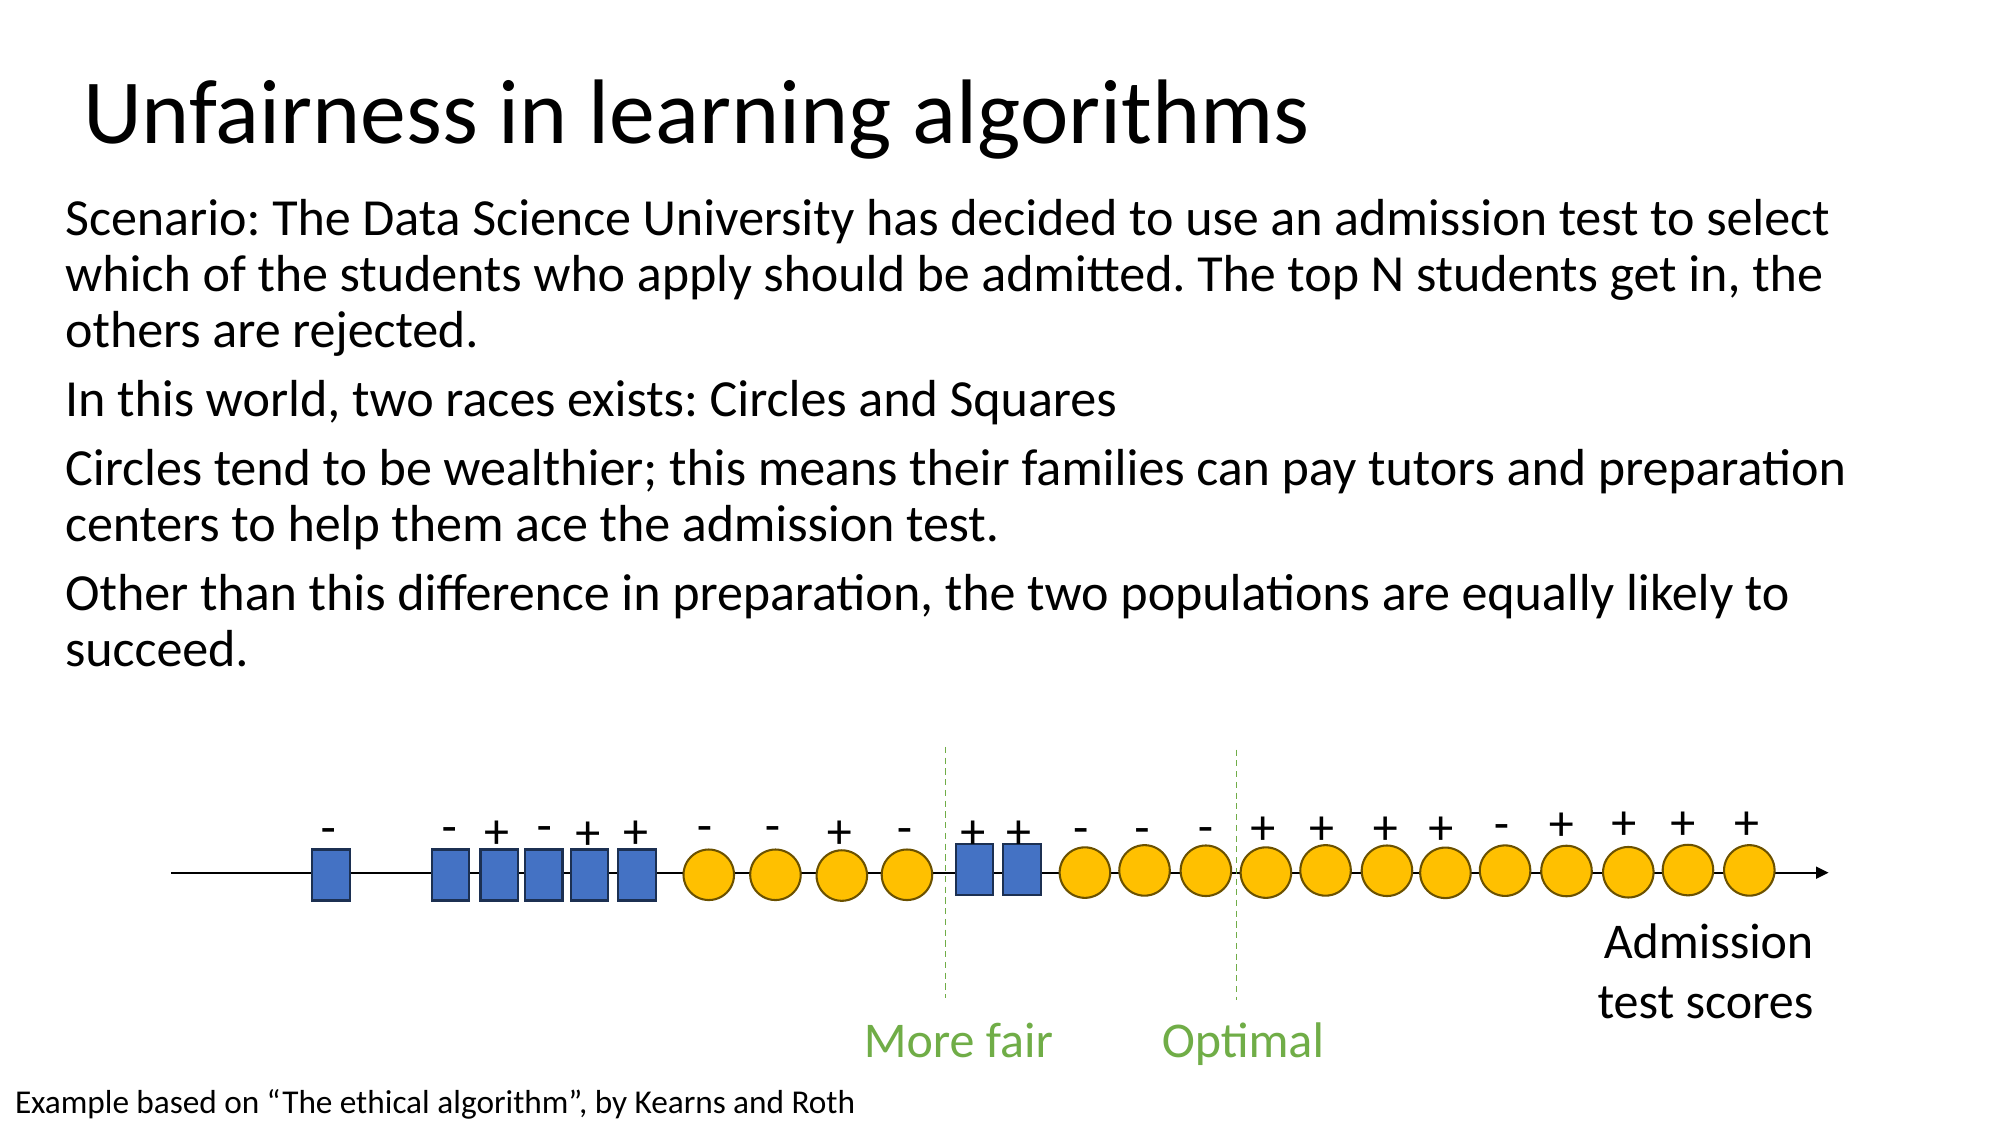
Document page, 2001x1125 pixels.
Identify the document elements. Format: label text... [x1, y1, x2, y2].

text_box - [305, 787, 352, 841]
text_box + [473, 790, 521, 841]
text_box - [881, 786, 928, 841]
text_box Example based on “The ethical algorithm”, by Kearns and Roth [0, 1072, 1225, 1125]
text_box + [1241, 787, 1291, 841]
text_box + [608, 790, 664, 841]
text_box - [1182, 786, 1229, 841]
text_box + [1719, 781, 1775, 841]
text_box + [1294, 787, 1350, 841]
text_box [171, 844, 1829, 1038]
text_box + [1655, 781, 1711, 841]
text_box Optimal [1146, 1048, 1342, 1076]
text_box + [1533, 782, 1590, 841]
text_box - [681, 784, 728, 841]
text_box - [1058, 787, 1104, 841]
text_box + [568, 791, 616, 841]
text_box + [1357, 787, 1413, 841]
text_box + [1413, 787, 1469, 841]
text_box + [949, 790, 1001, 841]
text_box More fair [848, 1048, 1071, 1076]
text_box + [1001, 790, 1047, 841]
text_box - [1119, 786, 1166, 841]
list Scenario: The Data Science University has decided to use an admission test to select which of the students who apply should be admitted. The top N students get in, the others are rejected. In this world, two races exists: Circles and Squares Circles tend to be wealthier; this means their families can pay tutors and preparation centers to help them ace the admission test. Other than this difference in preparation, the two populations are equally likely to succeed. [25, 175, 1958, 652]
text_box - [749, 784, 796, 841]
text_box + [1596, 781, 1653, 841]
text_box + [811, 790, 875, 841]
title Unfairness in learning algorithms [68, 49, 1932, 175]
text_box - [426, 786, 473, 841]
text_box - [1478, 782, 1525, 841]
text_box - [521, 784, 568, 841]
